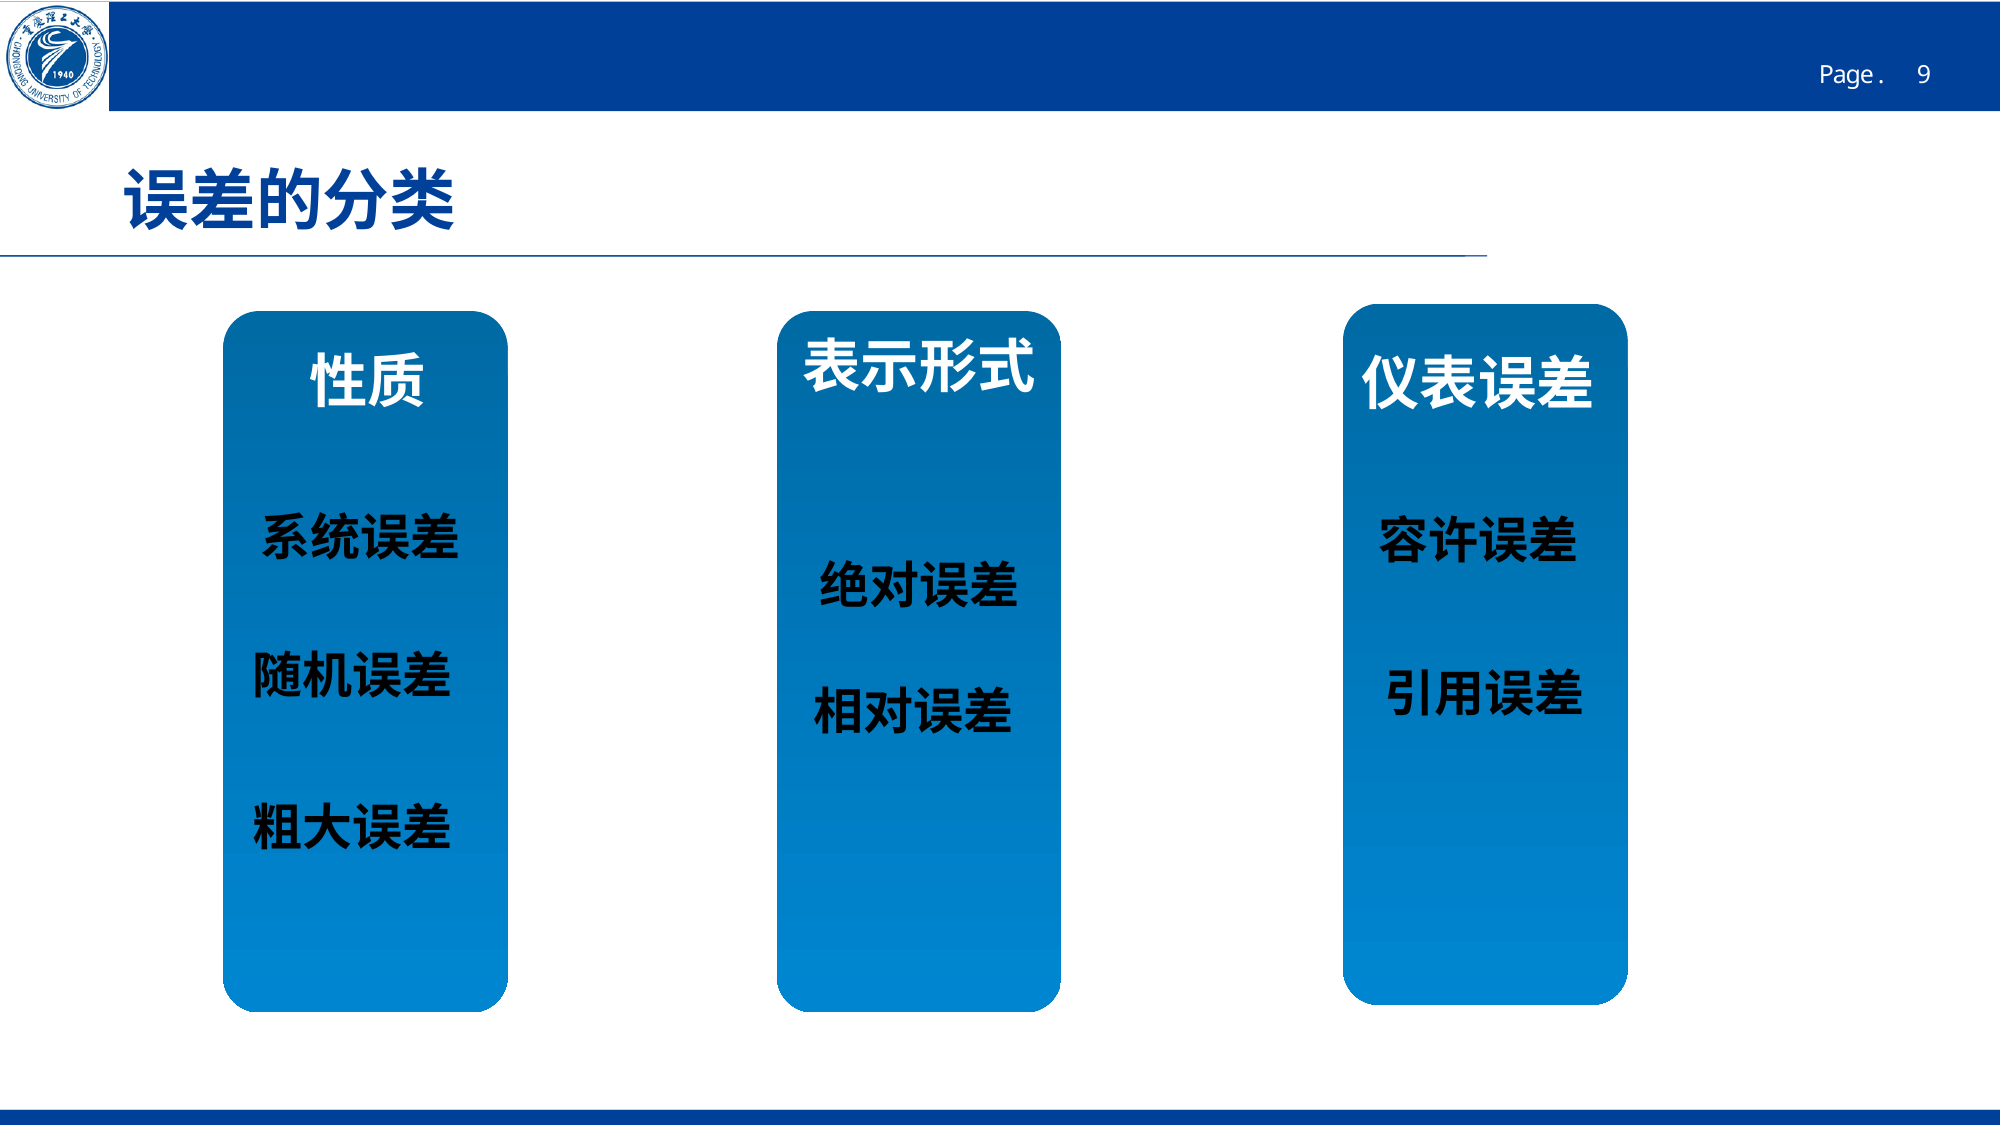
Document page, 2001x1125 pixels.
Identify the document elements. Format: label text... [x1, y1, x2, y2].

text_box [776, 621, 1062, 1013]
text_box [223, 310, 508, 1013]
text_box 绝对误差 [776, 545, 1062, 621]
text_box [1343, 303, 1628, 1005]
text_box 容许误差 [1335, 501, 1621, 577]
picture [0, 2, 109, 112]
text_box 性质 [259, 336, 477, 422]
text_box 粗大误差 [210, 788, 496, 863]
text_box [776, 407, 1062, 545]
text_box 表示形式 [776, 321, 1062, 407]
text_box 误差的分类 [108, 160, 1940, 255]
text_box 相对误差 [770, 672, 1056, 747]
text_box 引用误差 [1342, 654, 1627, 729]
text_box 系统误差 [218, 498, 503, 574]
text_box 仪表误差 [1335, 338, 1621, 424]
text_box 随机误差 [210, 636, 496, 711]
text_box [788, 310, 1051, 321]
